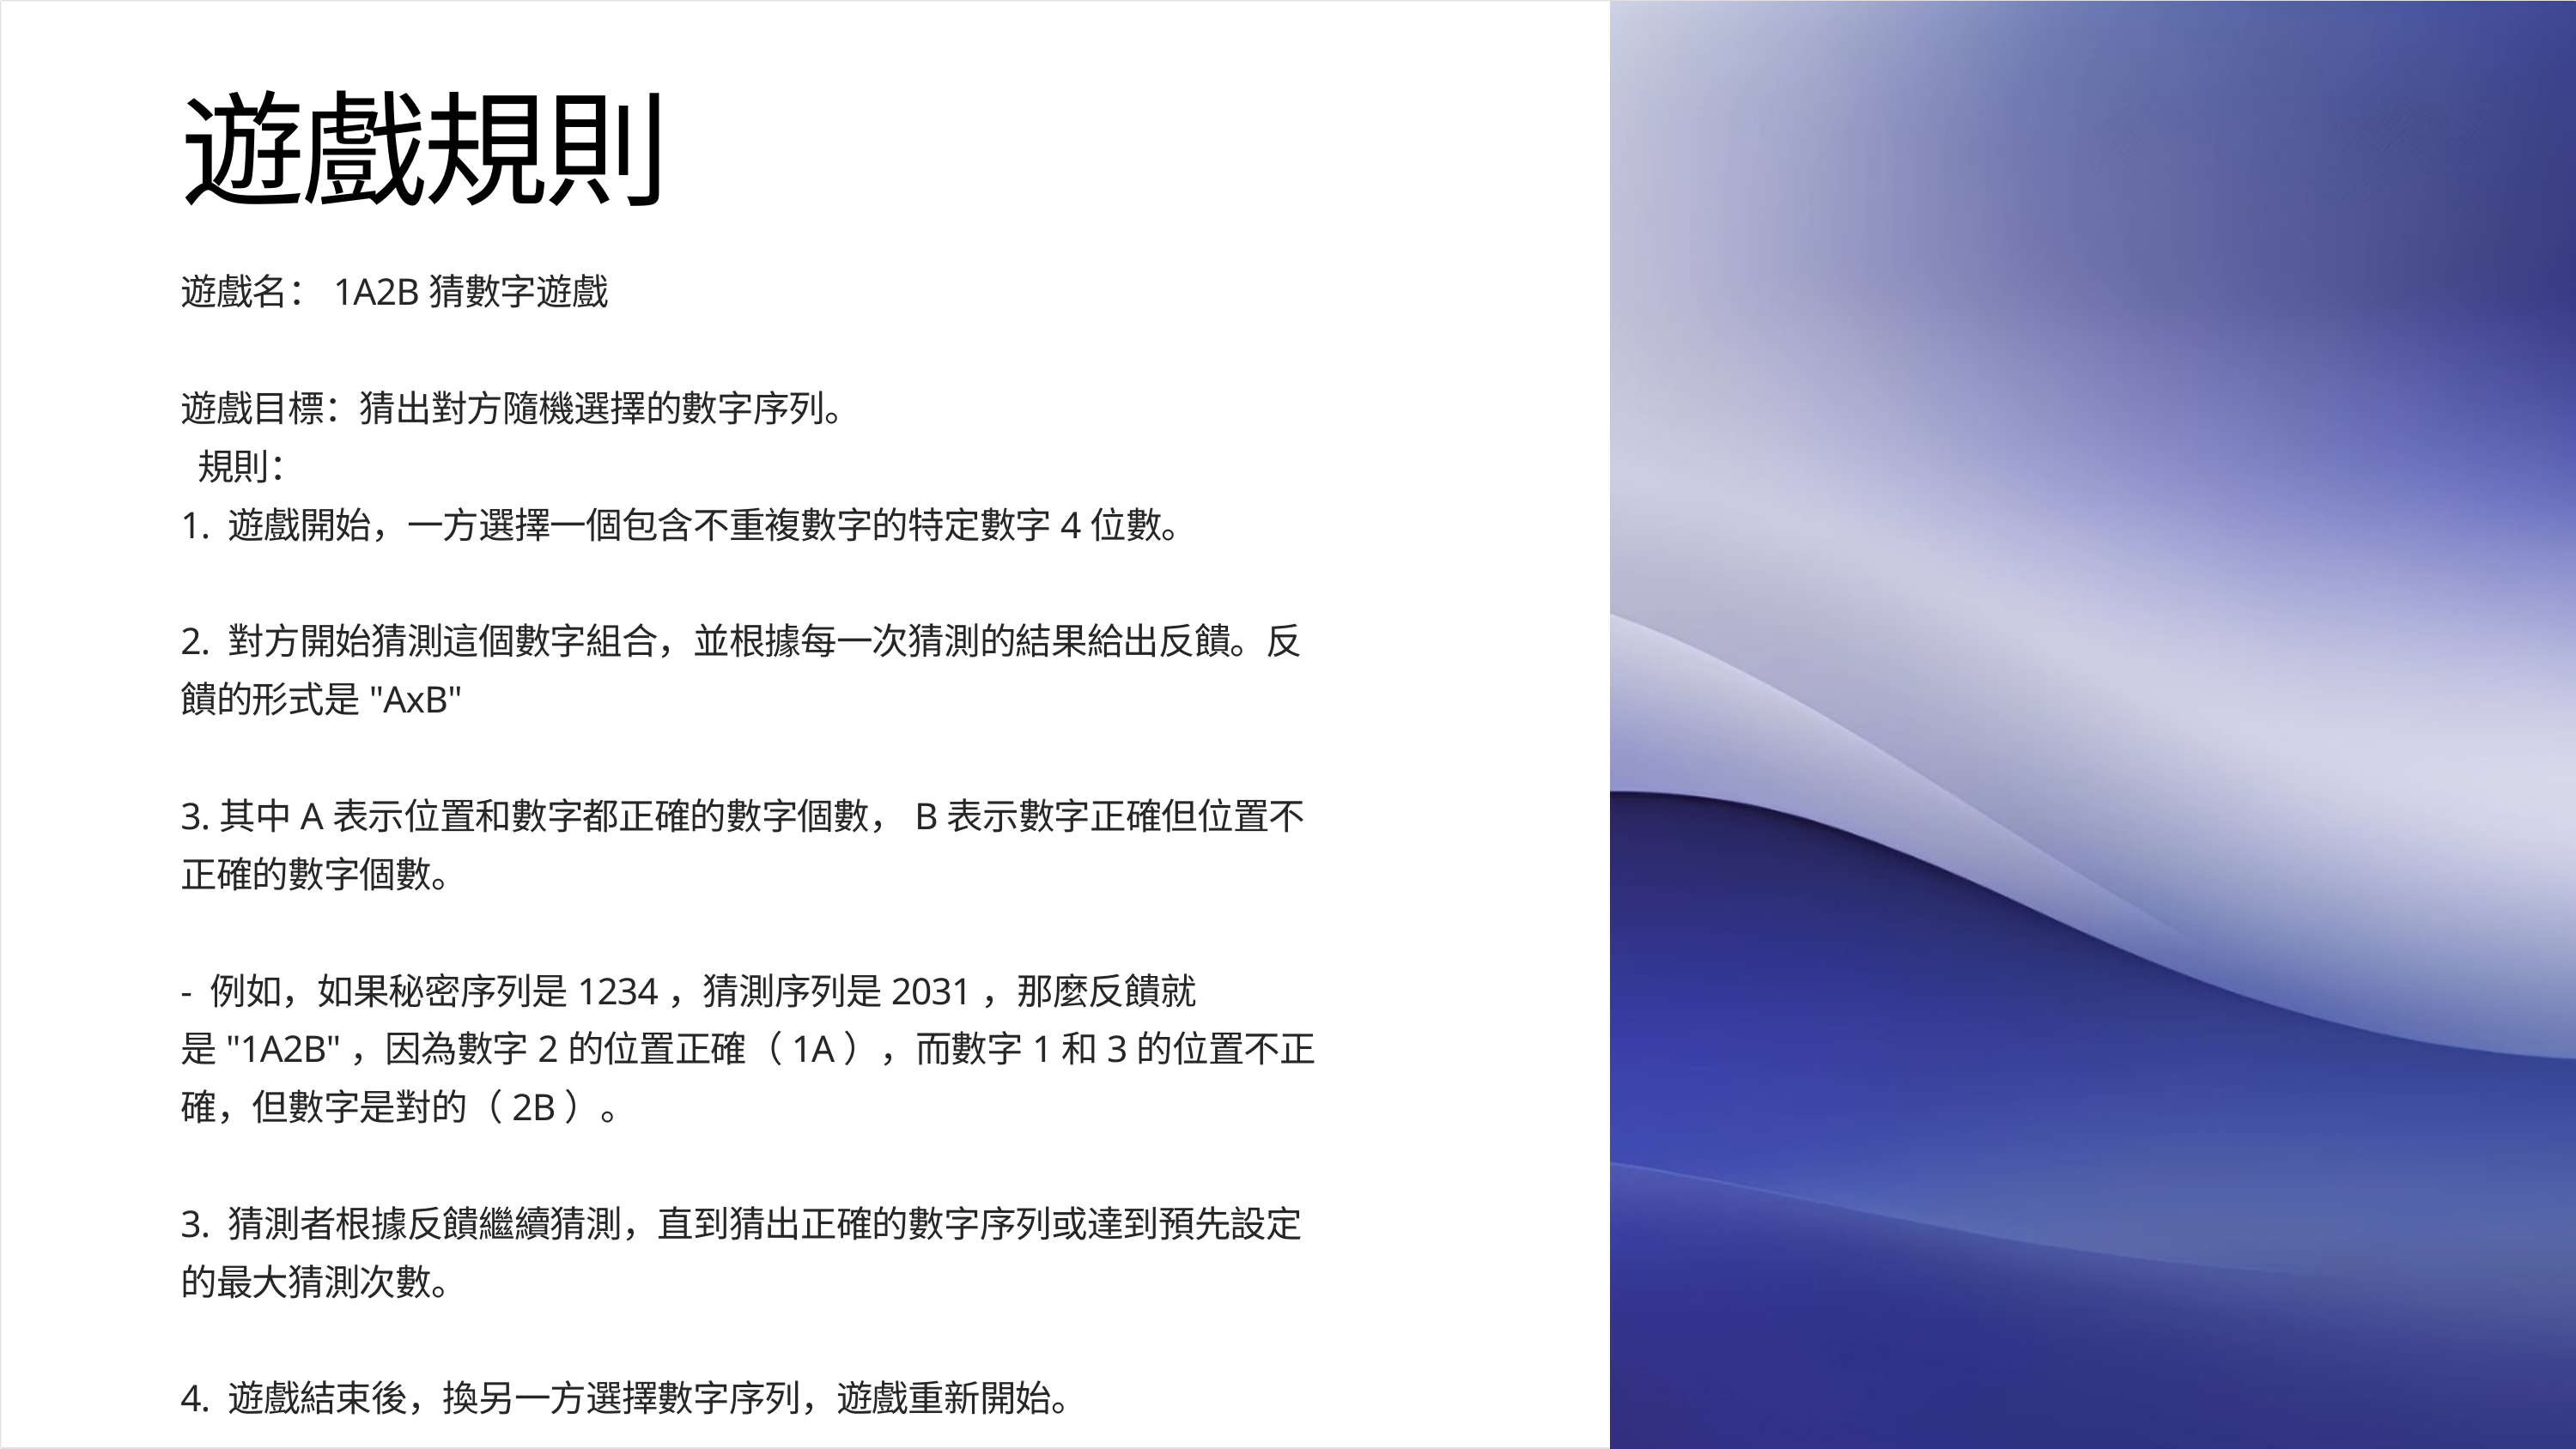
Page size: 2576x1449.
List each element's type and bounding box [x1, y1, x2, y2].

text_box [0, 0, 2576, 1449]
